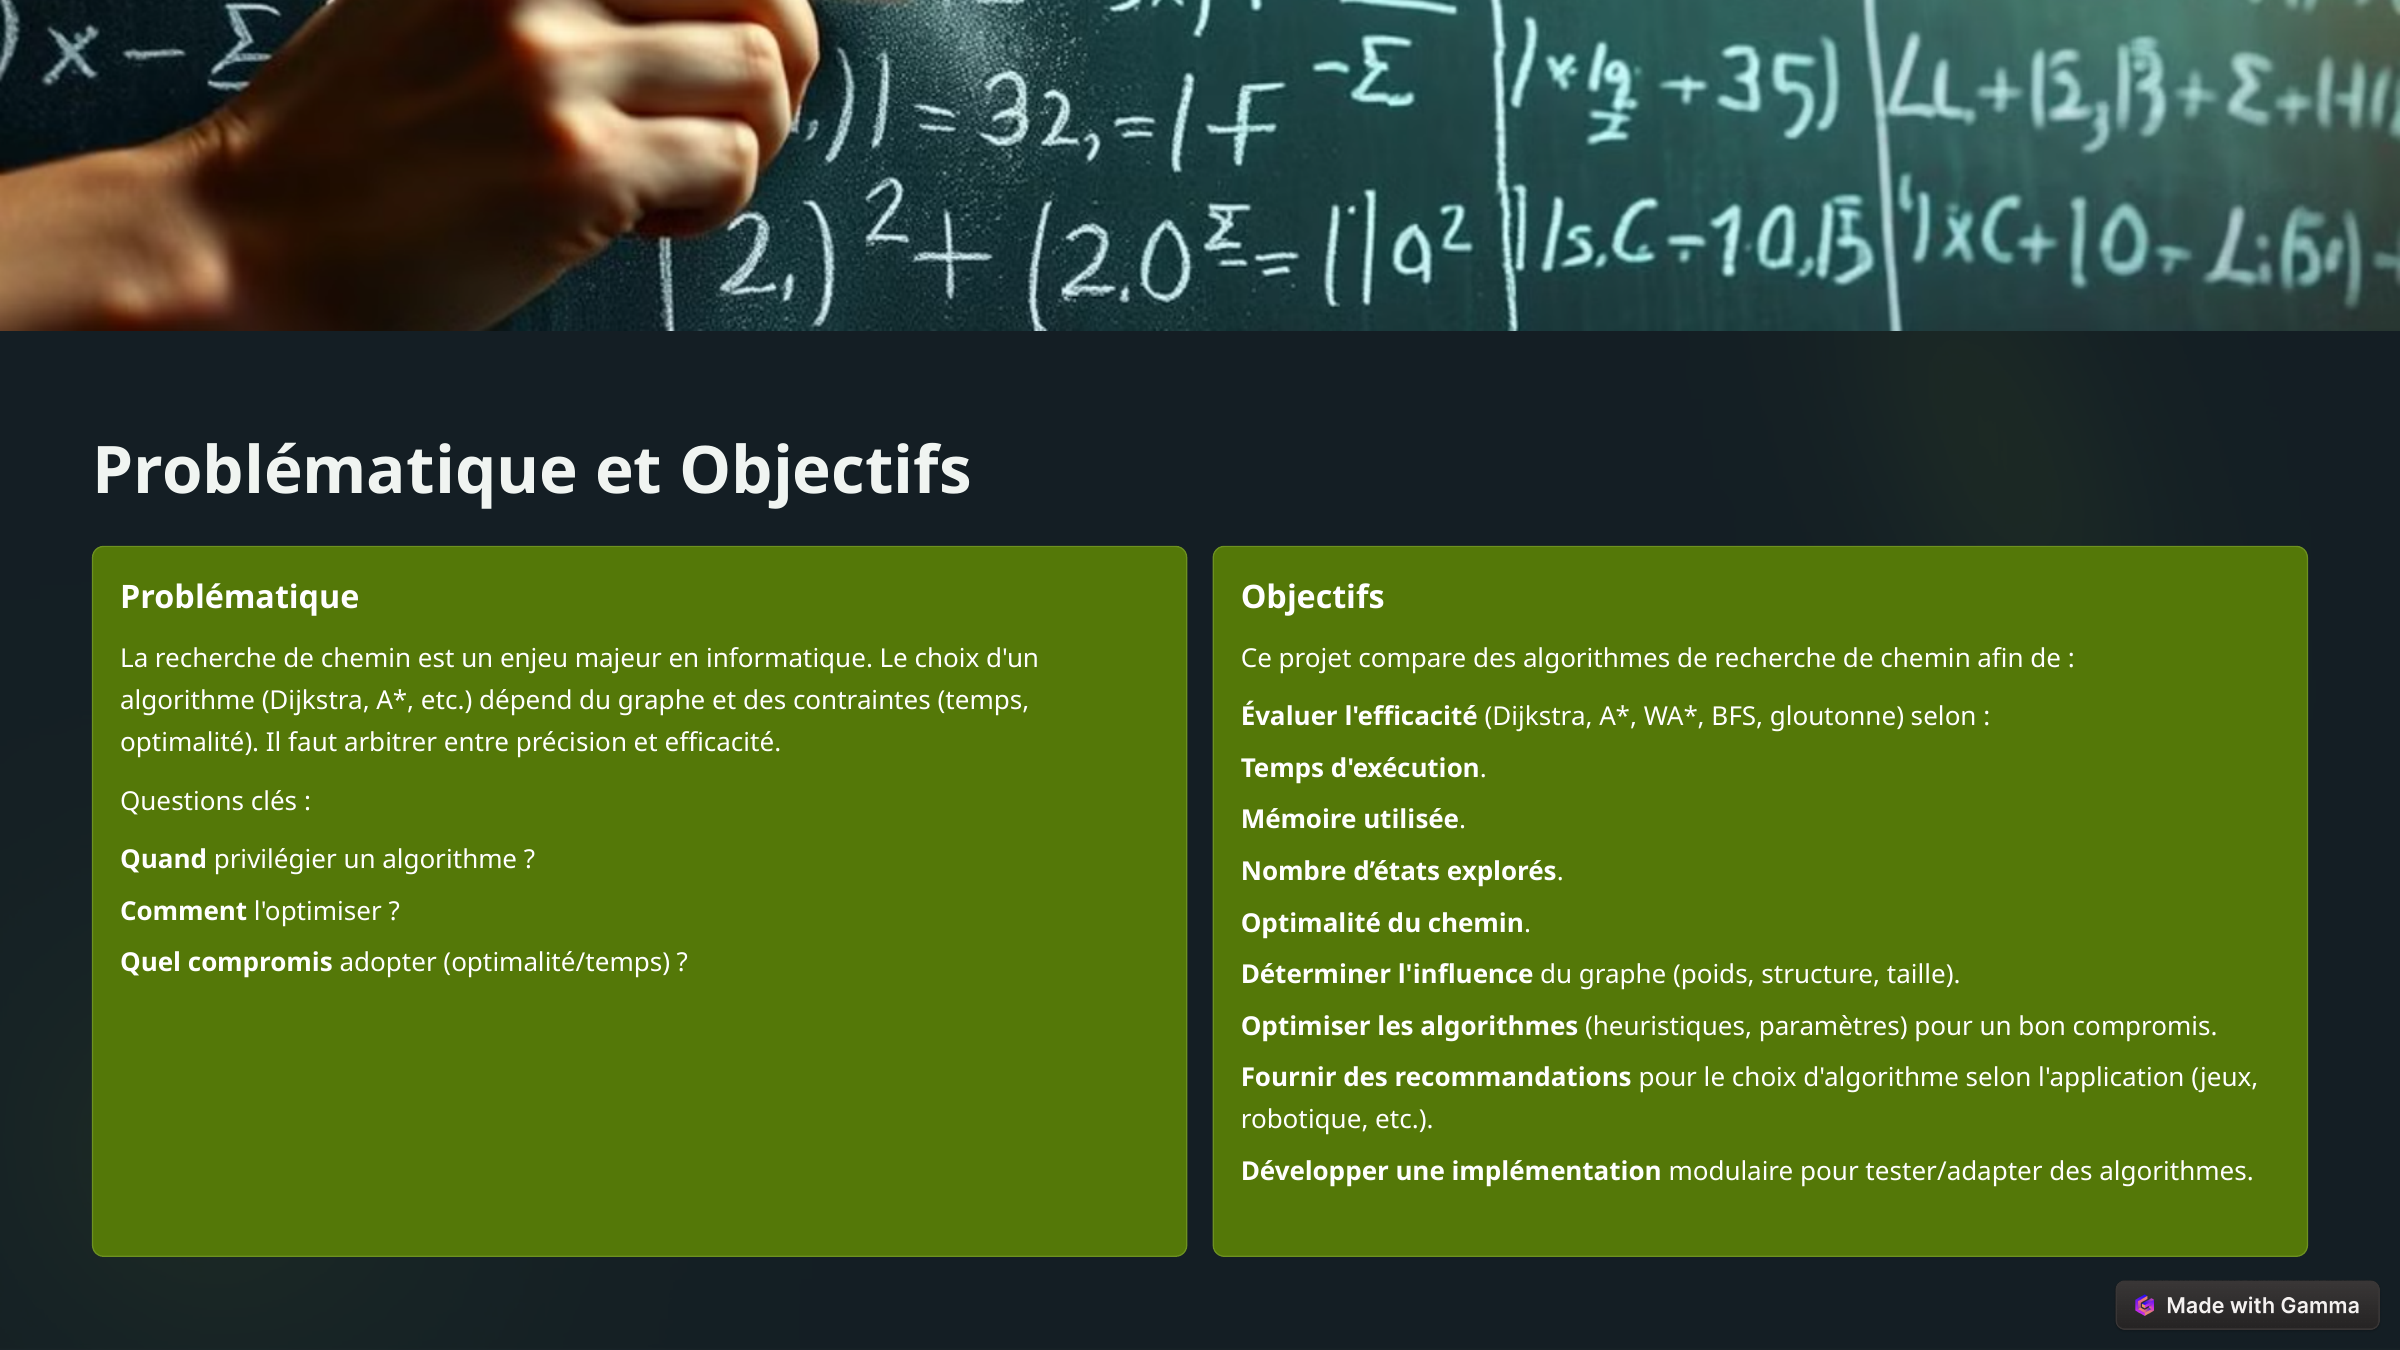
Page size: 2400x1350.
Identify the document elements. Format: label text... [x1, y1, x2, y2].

picture [0, 0, 2400, 331]
text_box [92, 546, 1187, 1257]
text_box Fournir des recommandations pour le choix d'algorithme selon l'application (jeux, robotique, etc.). [1240, 1050, 2280, 1135]
text_box Ce projet compare des algorithmes de recherche de chemin afin de : [1240, 631, 2280, 674]
text_box Développer une implémentation modulaire pour tester/adapter des algorithmes. [1240, 1144, 2280, 1229]
text_box Comment l'optimiser ? [120, 883, 1160, 926]
text_box Optimiser les algorithmes (heuristiques, paramètres) pour un bon compromis. [1240, 998, 2280, 1041]
text_box La recherche de chemin est un enjeu majeur en informatique. Le choix d'un algorithme (Dijkstra, A*, etc.) dépend du graphe et des contraintes (temps, optimalité). Il faut arbitrer entre précision et efficacité. [120, 631, 1160, 759]
text_box Problématique [120, 574, 517, 616]
text_box Questions clés : [120, 773, 1160, 817]
text_box Quand privilégier un algorithme ? [120, 832, 1160, 875]
text_box [1213, 546, 2308, 1257]
text_box Quel compromis adopter (optimalité/temps) ? [120, 935, 1160, 978]
picture [2106, 1271, 2389, 1339]
text_box Mémoire utilisée. [1240, 792, 2280, 835]
text_box Problématique et Objectifs [92, 424, 1516, 507]
text_box Optimalité du chemin. [1240, 895, 2280, 938]
text_box Temps d'exécution. [1240, 740, 2280, 784]
text_box Évaluer l'efficacité (Dijkstra, A*, WA*, BFS, gloutonne) selon : [1240, 689, 2280, 732]
text_box Objectifs [1240, 574, 1572, 616]
text_box Nombre d’états explorés. [1240, 844, 2280, 887]
text_box Déterminer l'influence du graphe (poids, structure, taille). [1240, 947, 2280, 990]
